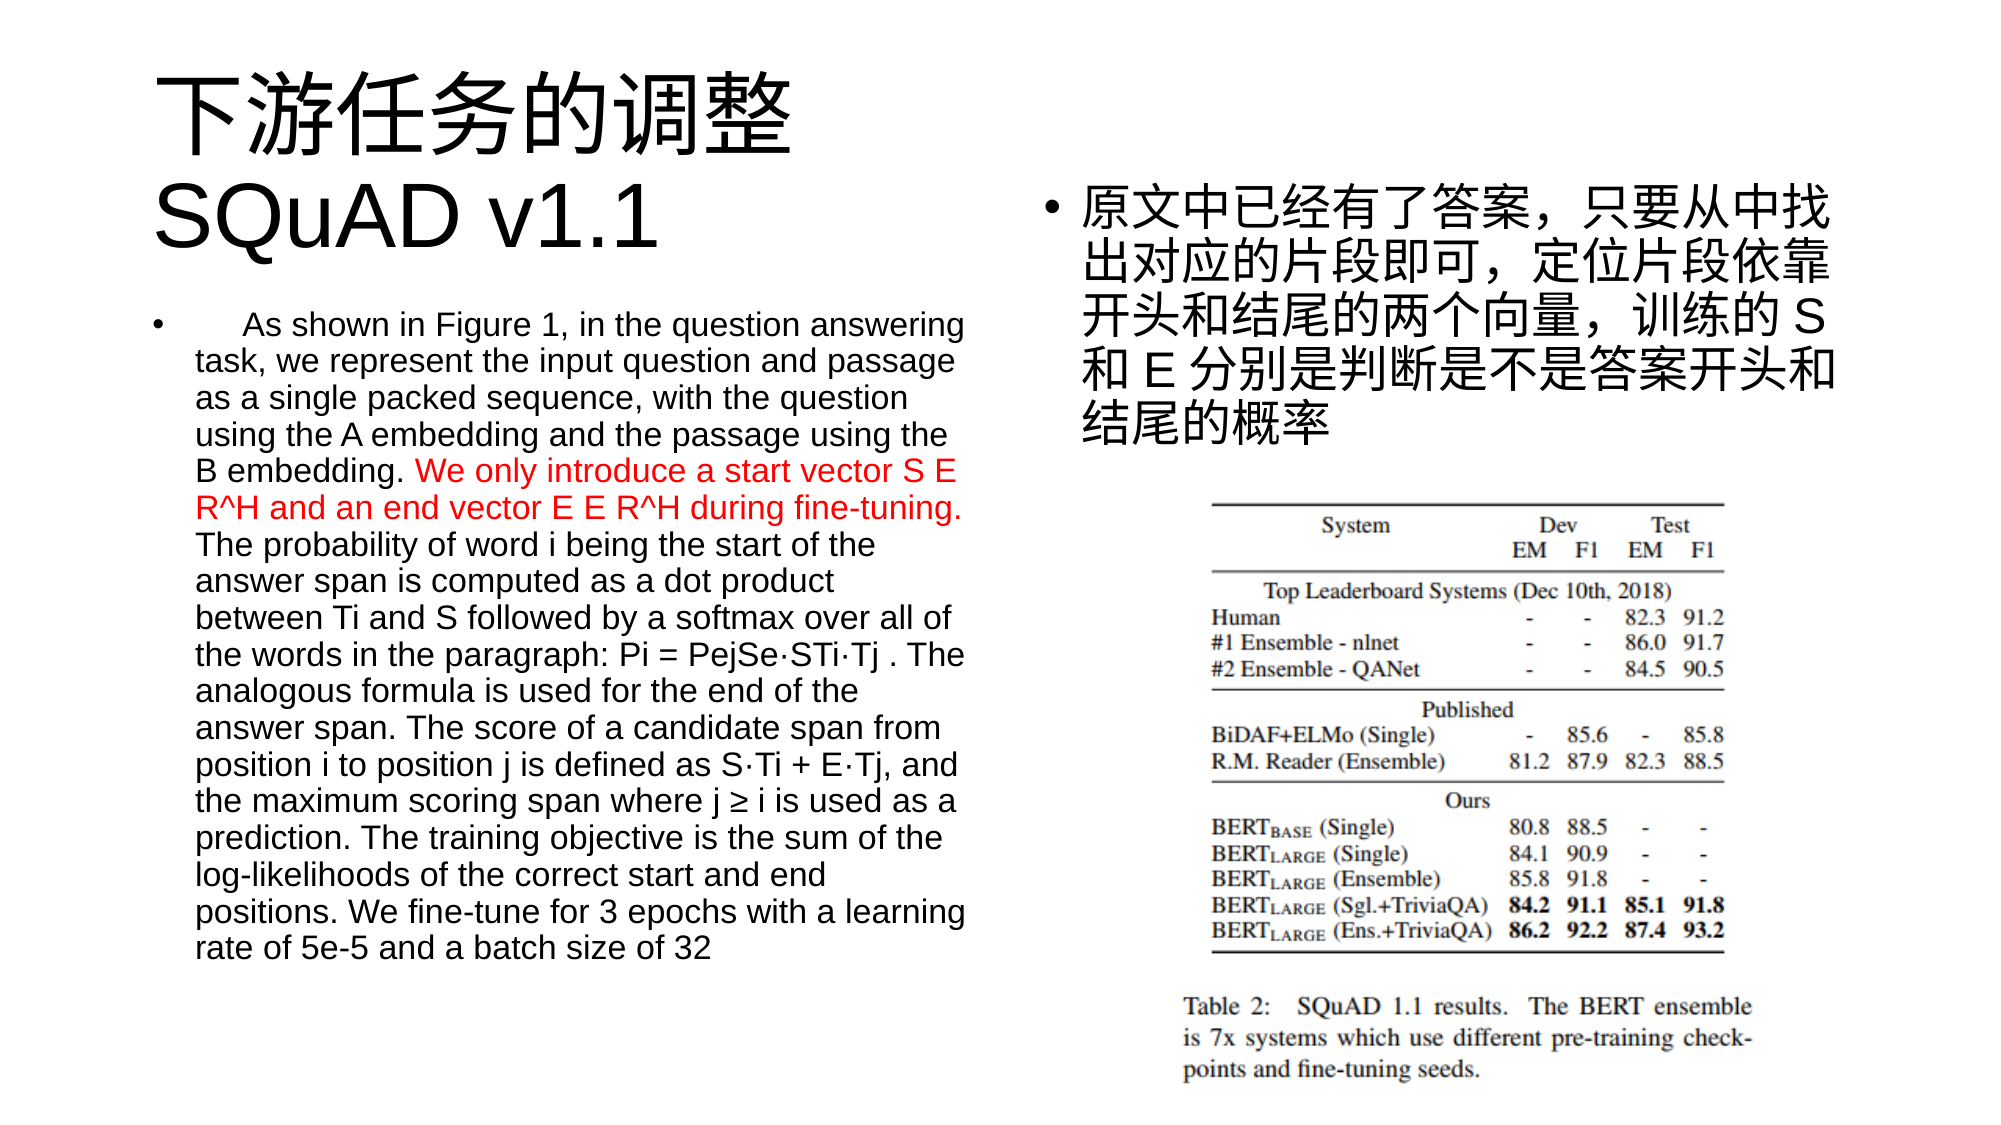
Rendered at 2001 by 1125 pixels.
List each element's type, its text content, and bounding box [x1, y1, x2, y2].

list As shown in Figure 1, in the question answering task, we represent the input question and passage as a single packed sequence, with the question using the A embedding and the passage using the B embedding. We only introduce a start vector S E R^H and an end vector E E R^H during fine-tuning. The probability of word i being the start of the answer span is computed as a dot product between Ti and S followed by a softmax over all of the words in the paragraph: Pi = PejSe·STi·Tj . The analogous formula is used for the end of the answer span. The score of a candidate span from position i to position j is defined as S·Ti + E·Tj, and the maximum scoring span where j ≥ i is used as a prediction. The training objective is the sum of the log-likelihoods of the correct start and end positions. We fine-tune for 3 epochs with a learning rate of 5e-5 and a batch size of 32 [137, 299, 988, 1014]
title 下游任务的调整 SQuAD v1.1 [137, 59, 1863, 278]
list 原文中已经有了答案，只要从中找出对应的片段即可，定位片段依靠开头和结尾的两个向量，训练的S和E分别是判断是不是答案开头和结尾的概率 [1028, 175, 1879, 889]
picture [1173, 464, 1773, 1096]
